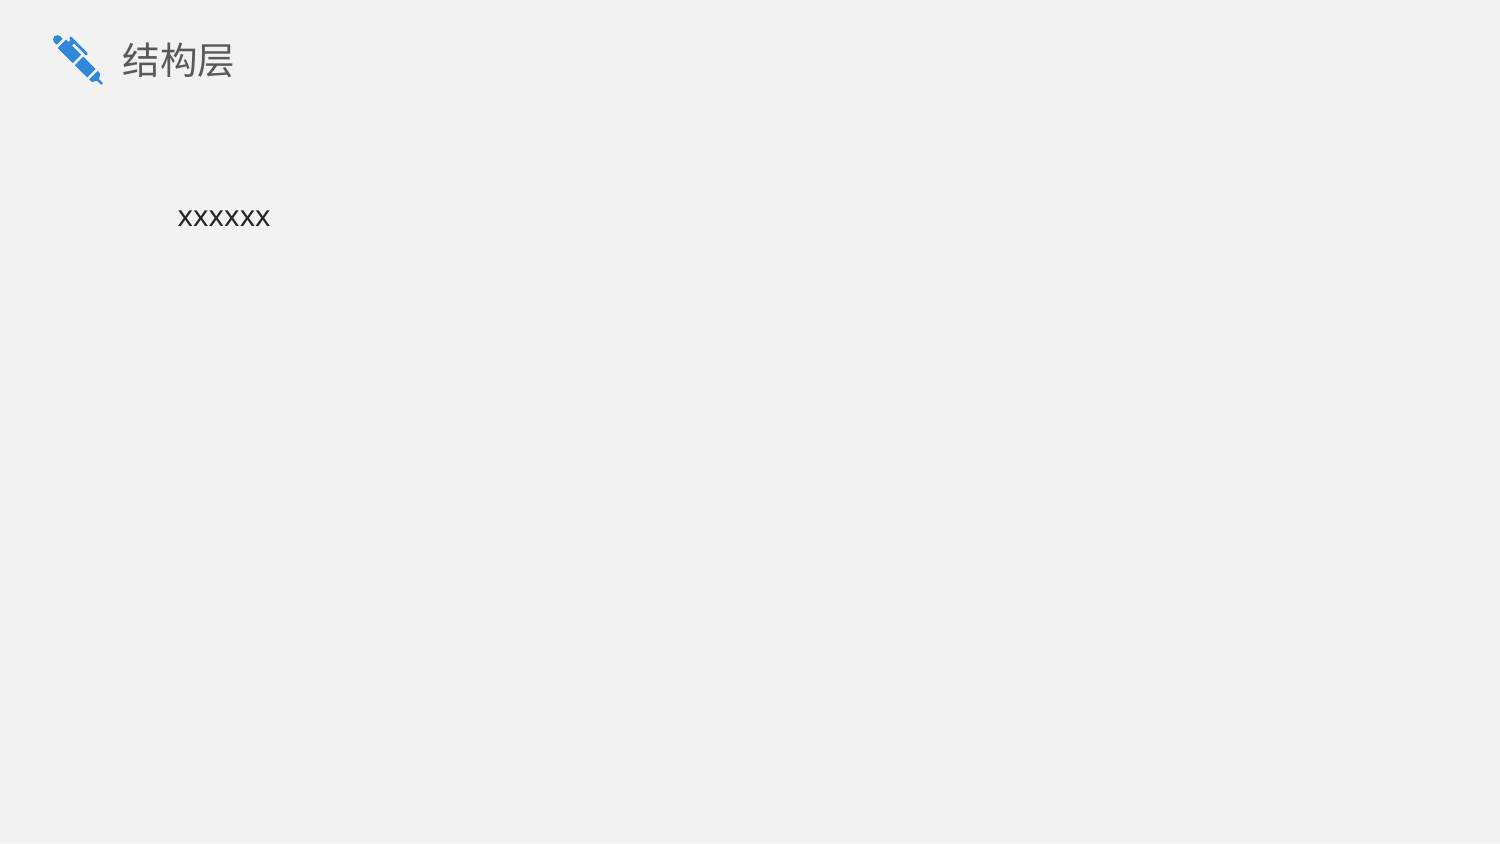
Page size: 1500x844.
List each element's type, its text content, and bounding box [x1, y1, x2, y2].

text_box xxxxxx [177, 197, 1323, 233]
text_box 结构层 [122, 28, 1152, 91]
